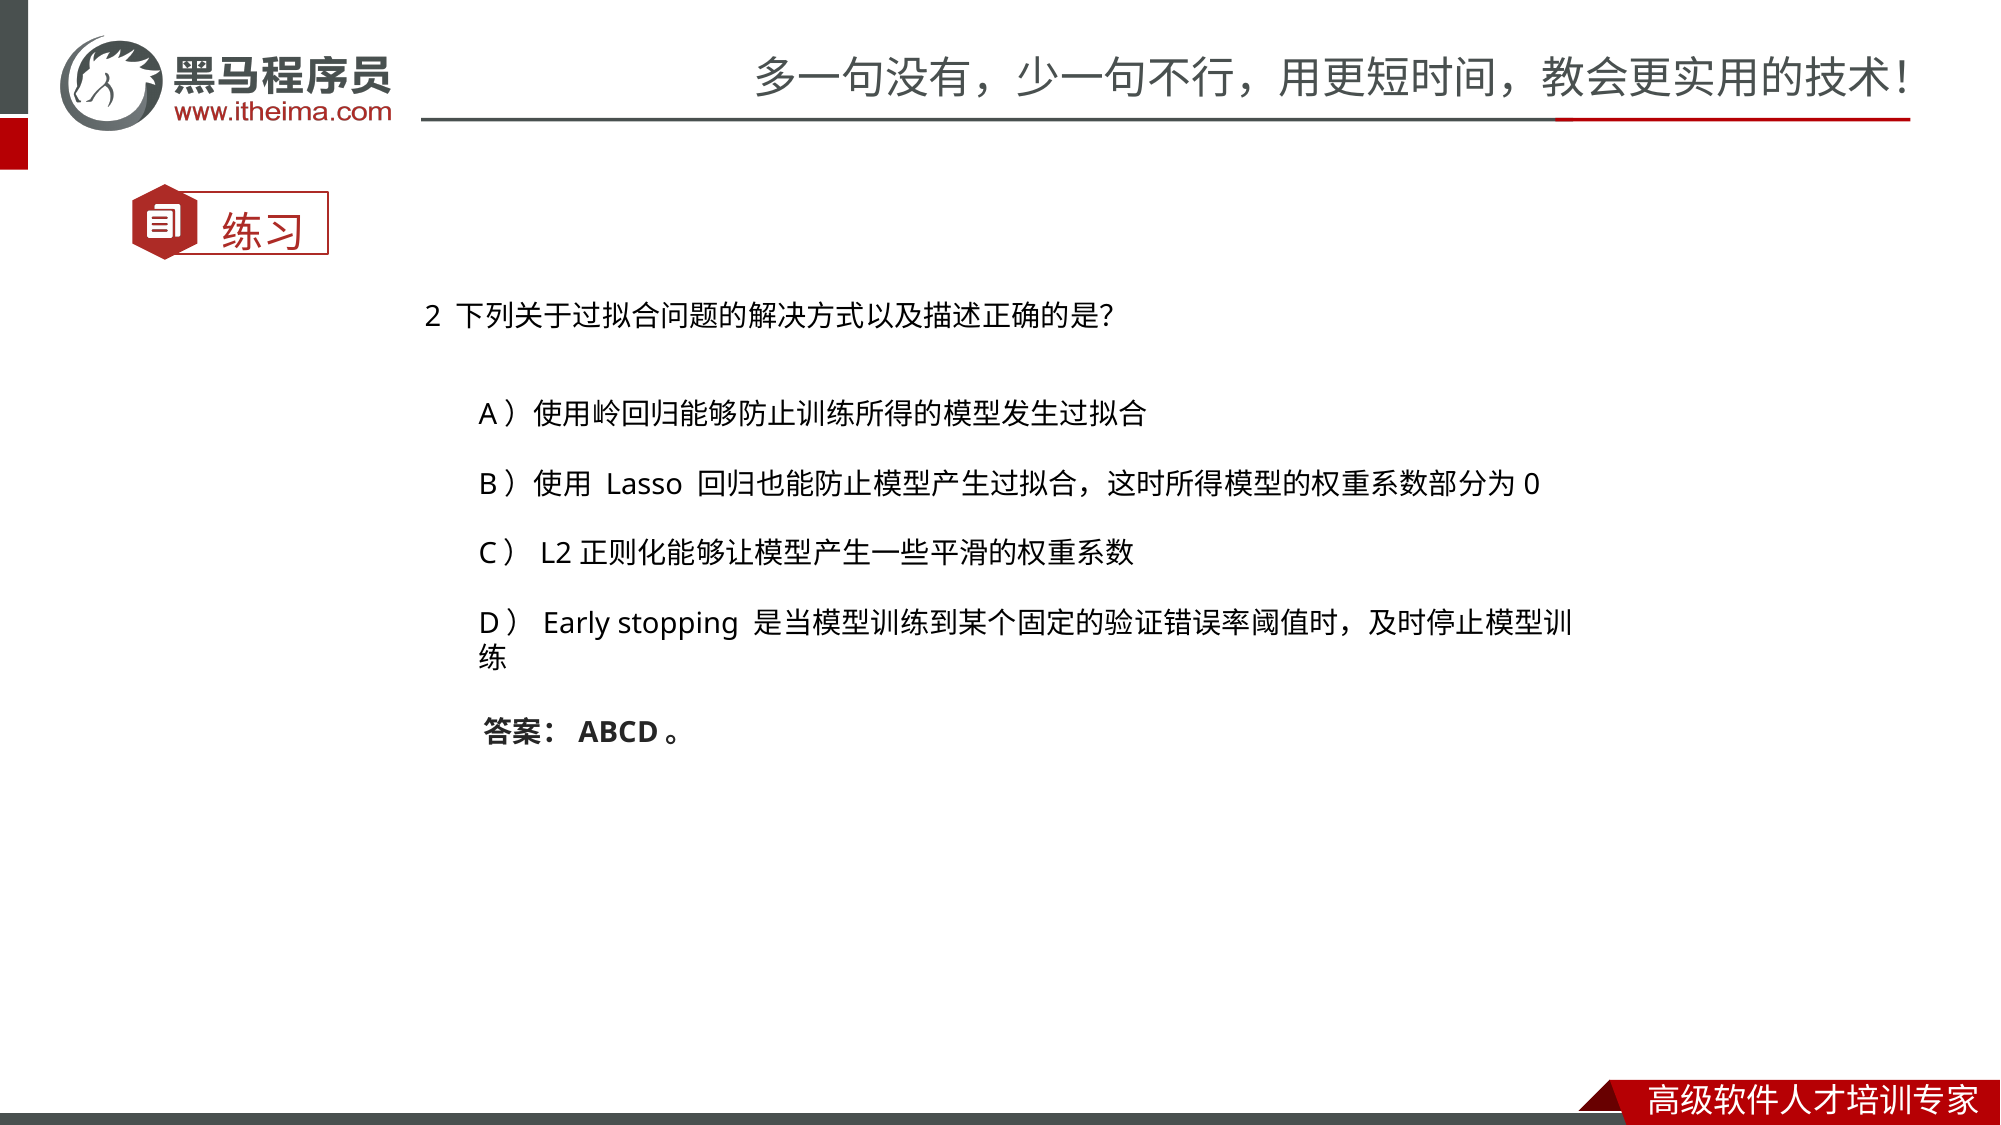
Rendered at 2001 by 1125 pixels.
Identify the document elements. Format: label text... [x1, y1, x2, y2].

picture [147, 204, 181, 238]
picture [14, 0, 453, 179]
text_box 2 下列关于过拟合问题的解决方式以及描述正确的是？ [409, 289, 1144, 340]
text_box A）使用岭回归能够防止训练所得的模型发生过拟合 B）使用 Lasso 回归也能防止模型产生过拟合，这时所得模型的权重系数部分为0 C）L2正则化能够让模型产生一些平滑的权重系数 D）Early stopping 是当模型训练到某个固定的验证错误率阈值时，及时停止模型训练 [463, 387, 1610, 683]
text_box 答案：ABCD。 [468, 706, 710, 757]
